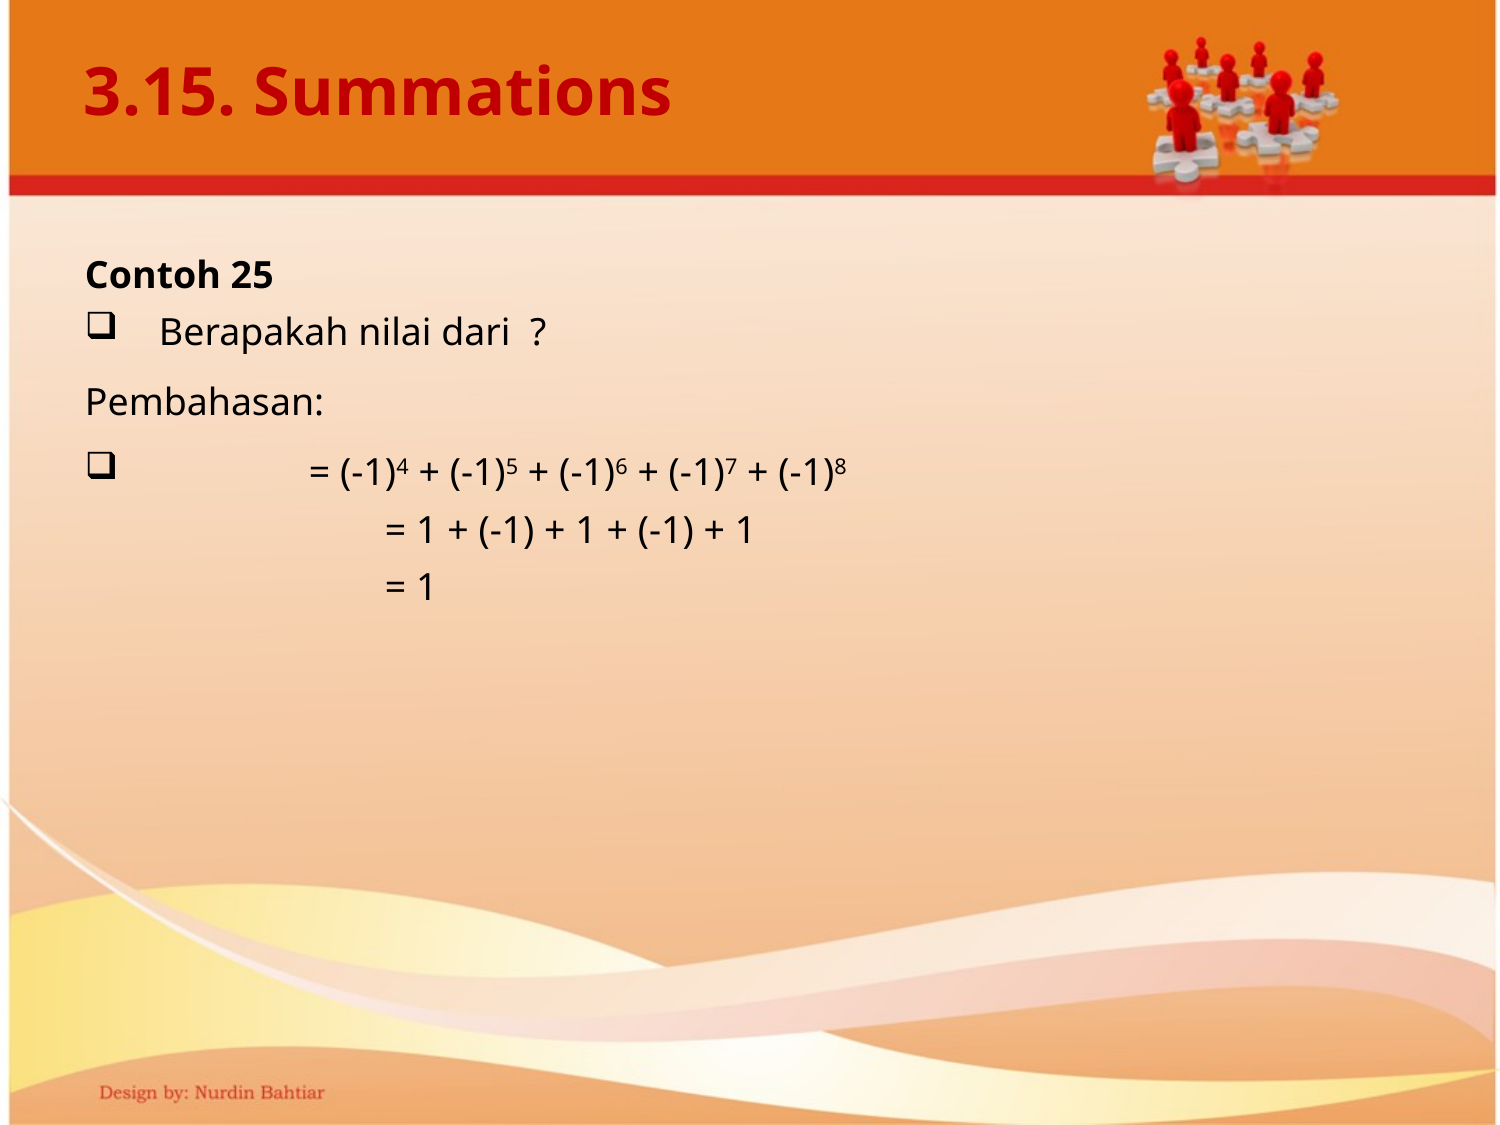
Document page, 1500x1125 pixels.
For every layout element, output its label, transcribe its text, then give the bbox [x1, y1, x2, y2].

picture [0, 0, 1500, 1125]
title 3.15. Summations [70, 23, 1406, 160]
